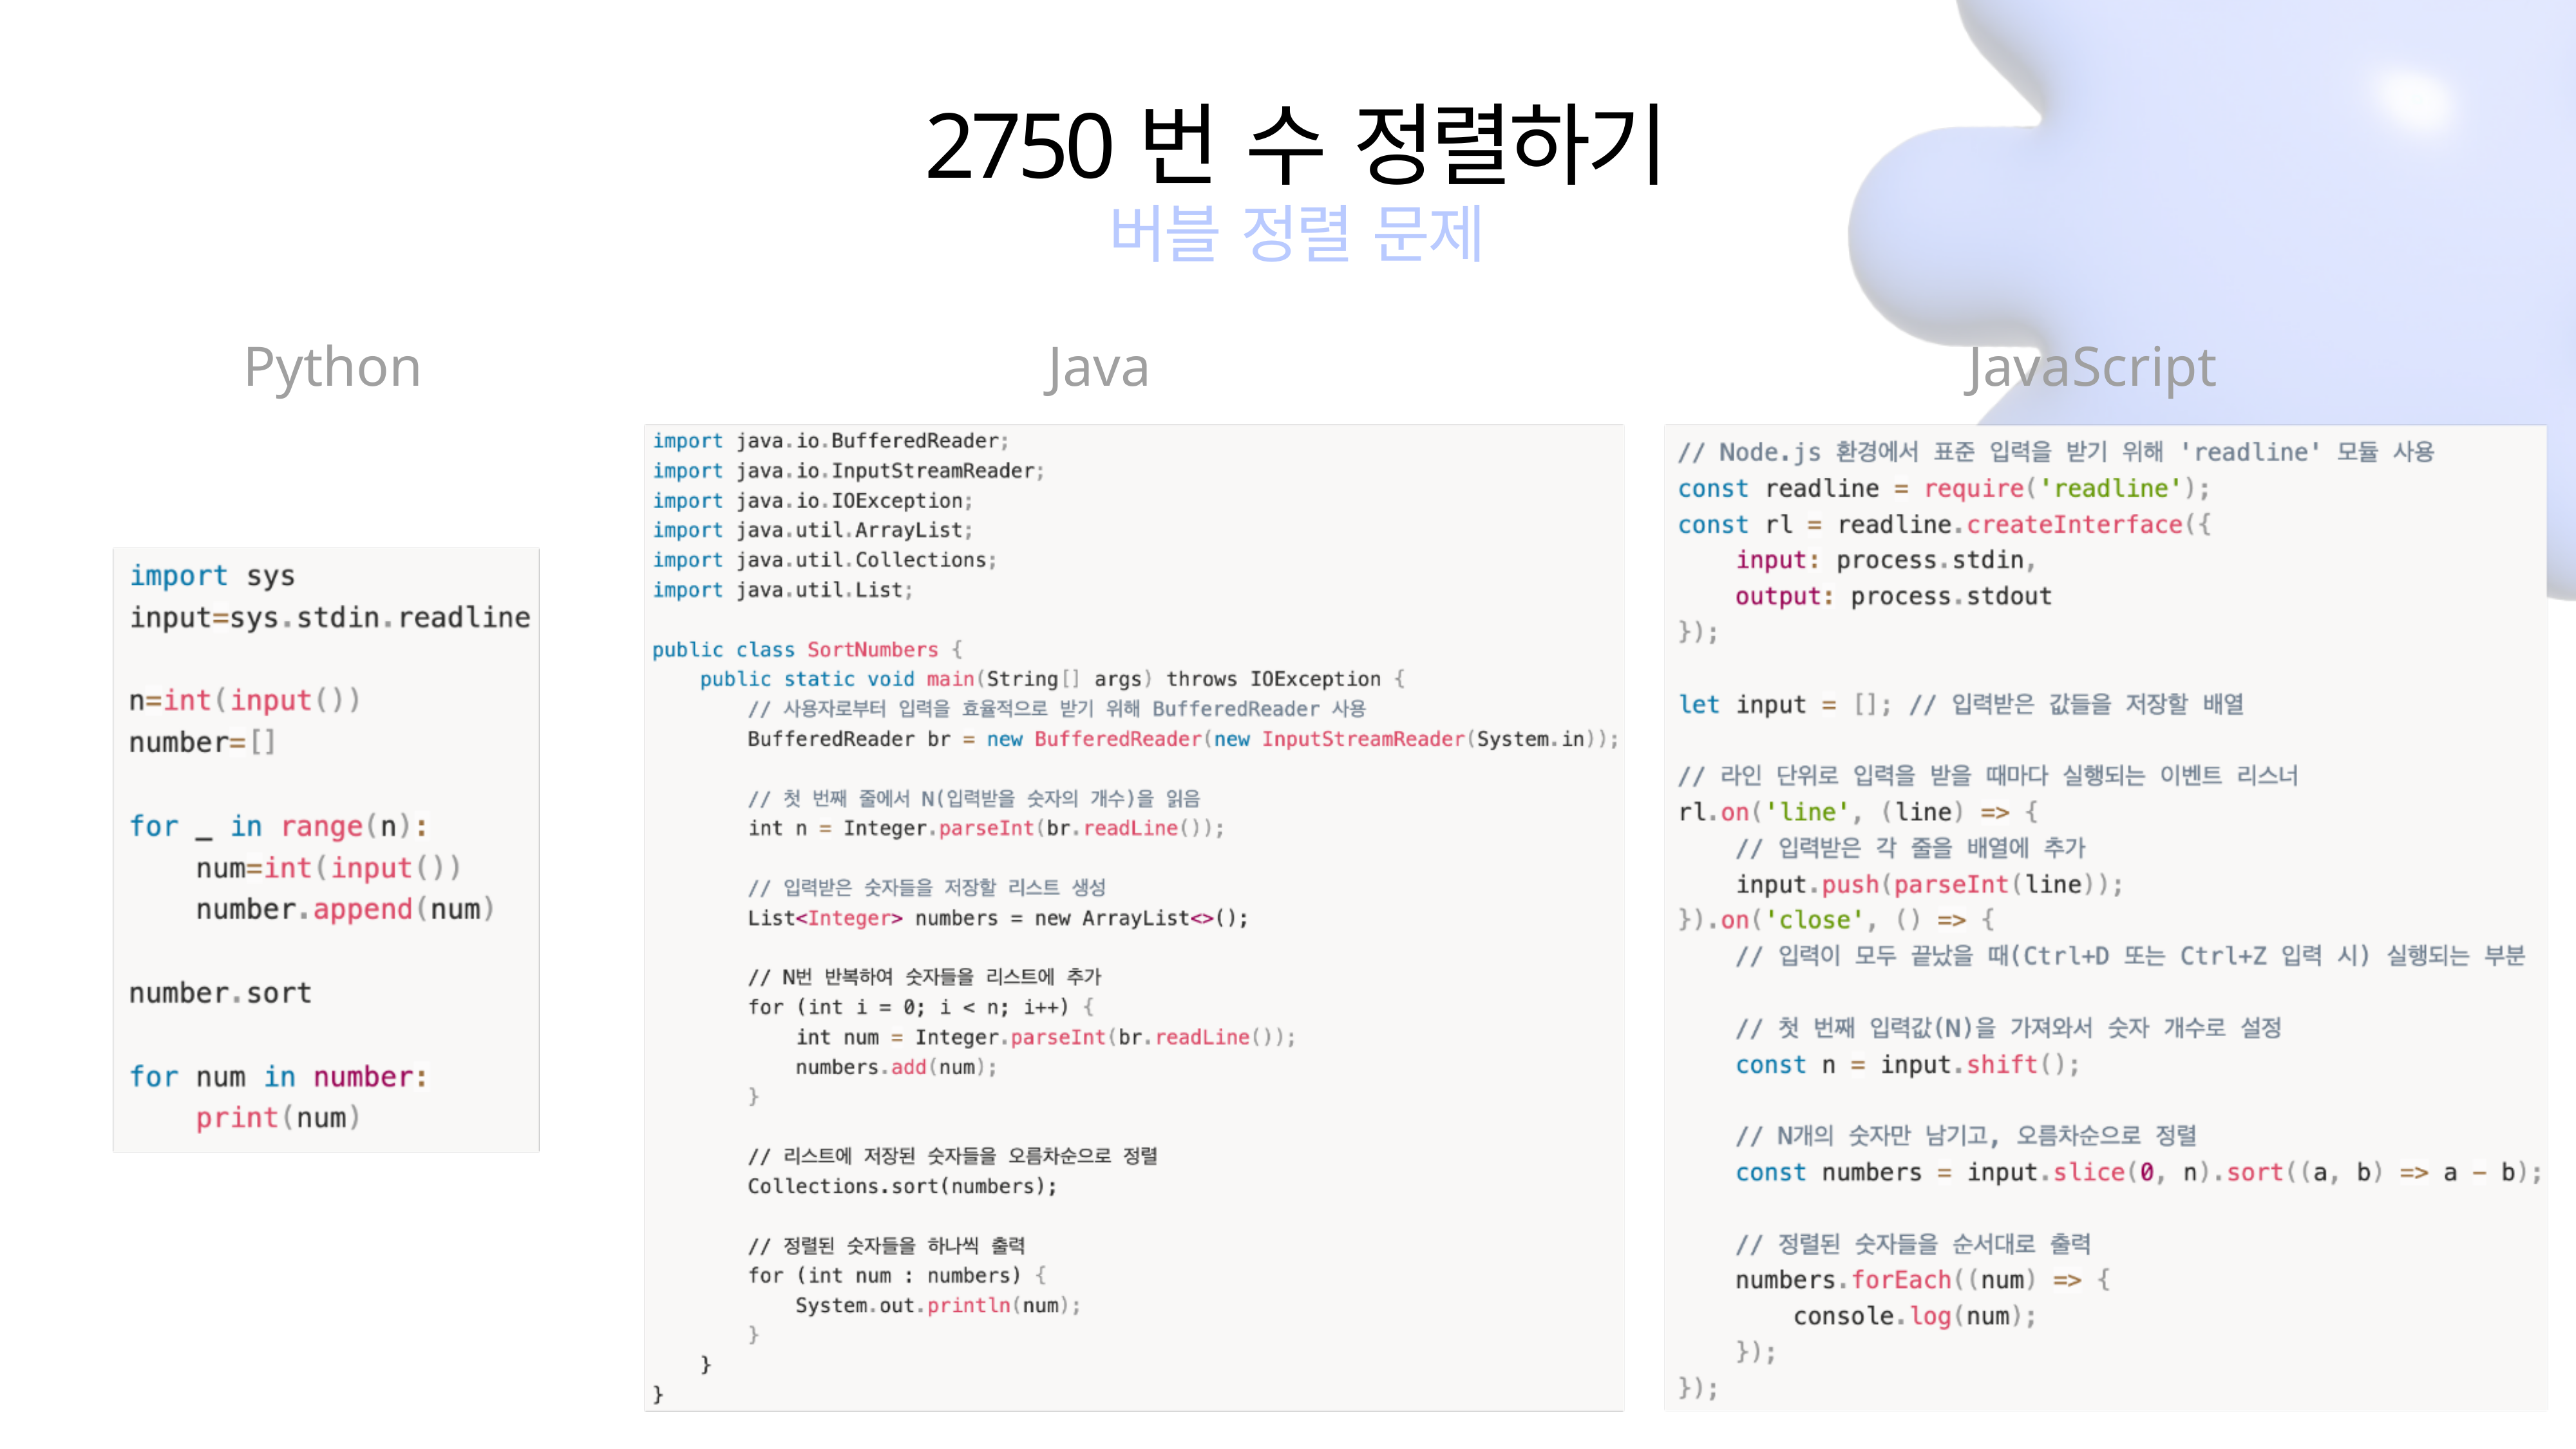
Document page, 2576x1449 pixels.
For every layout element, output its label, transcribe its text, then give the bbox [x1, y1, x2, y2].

picture [112, 547, 541, 1154]
picture [1663, 0, 2576, 1413]
text_box Python [233, 316, 439, 393]
text_box 버블 정렬 문제 [791, 190, 1803, 279]
text_box 2750번 수 정렬하기 [806, 83, 1787, 190]
text_box Java [1038, 316, 1180, 393]
picture [643, 424, 1627, 1413]
